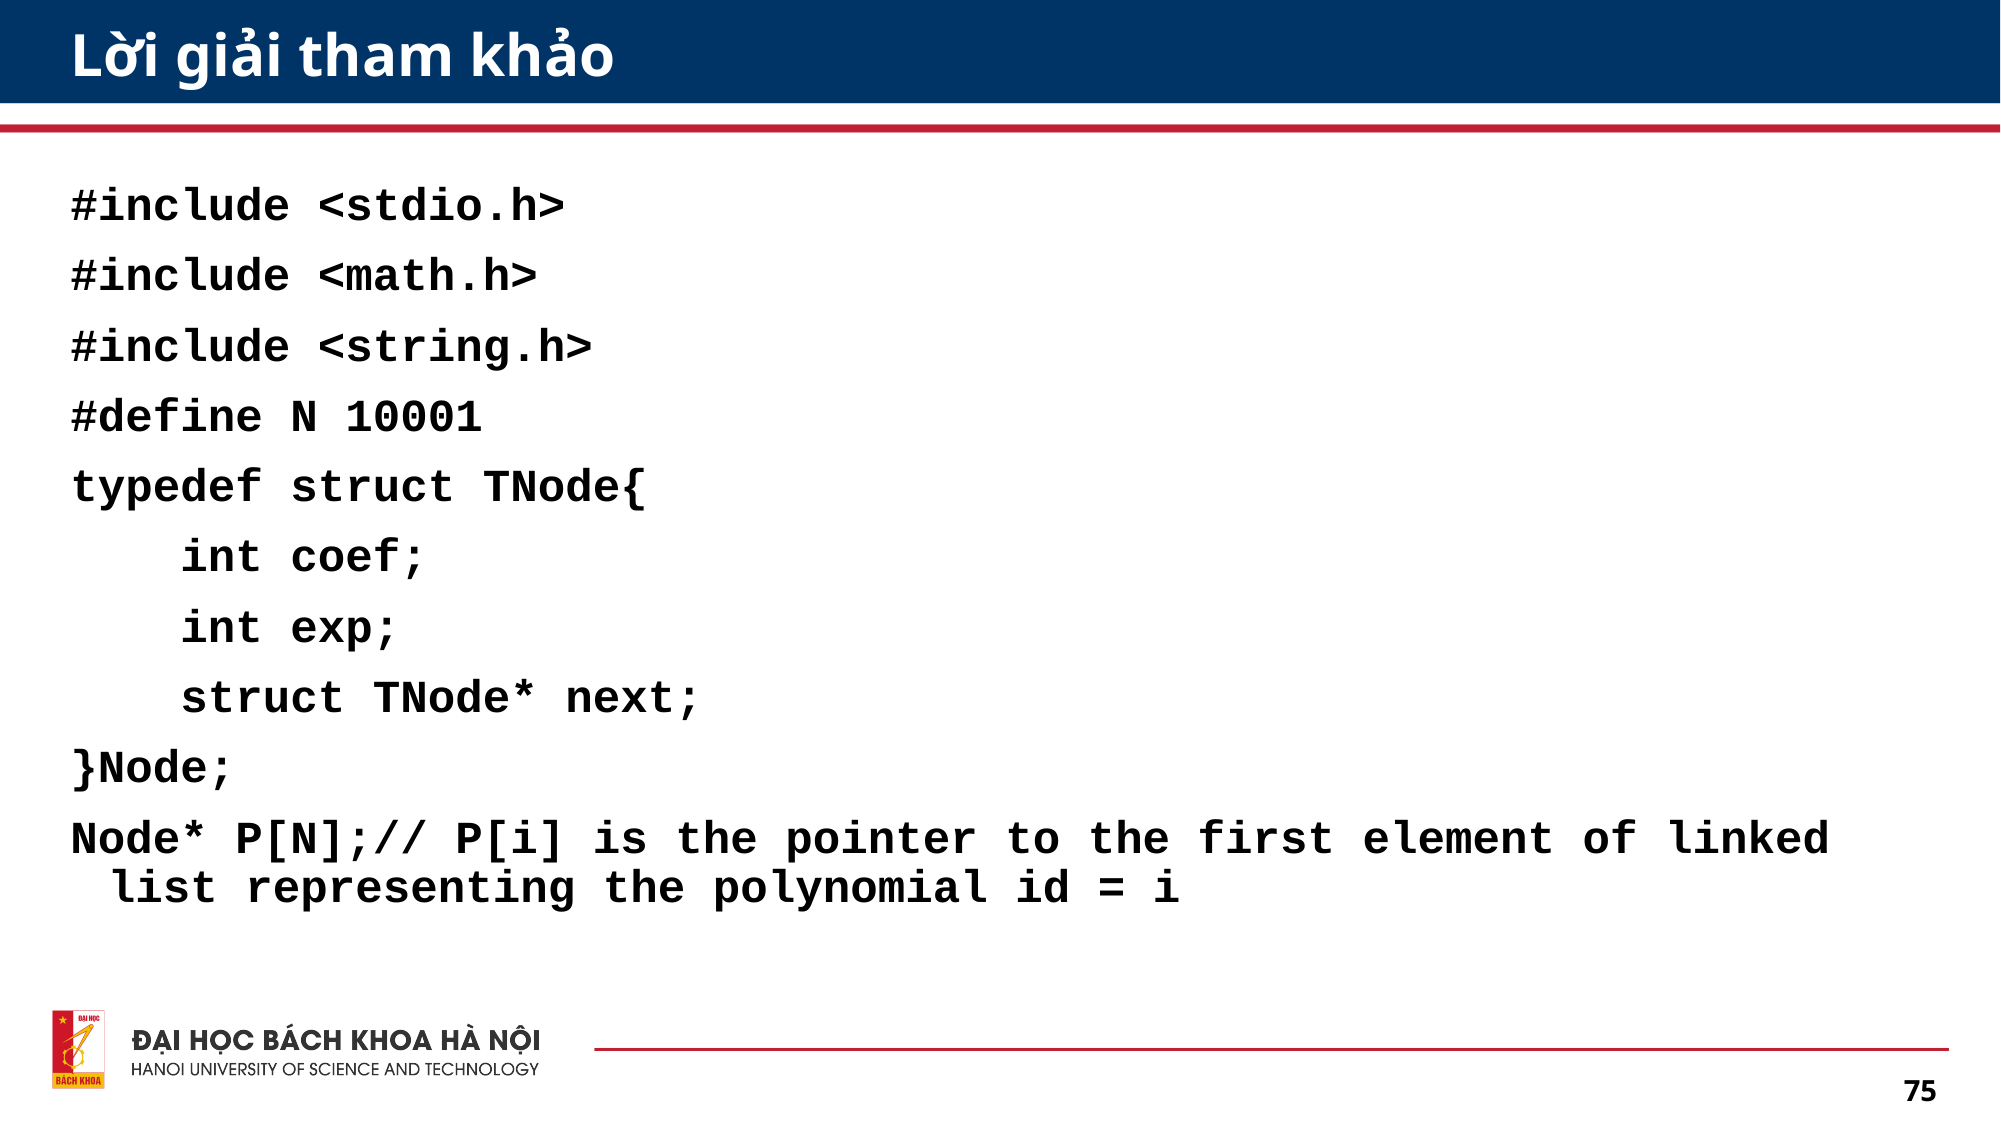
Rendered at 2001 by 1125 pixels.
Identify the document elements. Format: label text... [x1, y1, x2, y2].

title Lời giải tham khảo [55, 18, 1945, 90]
slide_number 75 [1502, 1065, 1953, 1125]
list #include <stdio.h> #include <math.h> #include <string.h> #define N 10001 typedef struct TNode{ int coef; int exp; struct TNode* next; }Node; Node* P[N];// P[i] is the pointer to the first element of linked list representing the polynomial id = i [55, 173, 1945, 979]
picture [0, 0, 2001, 1125]
